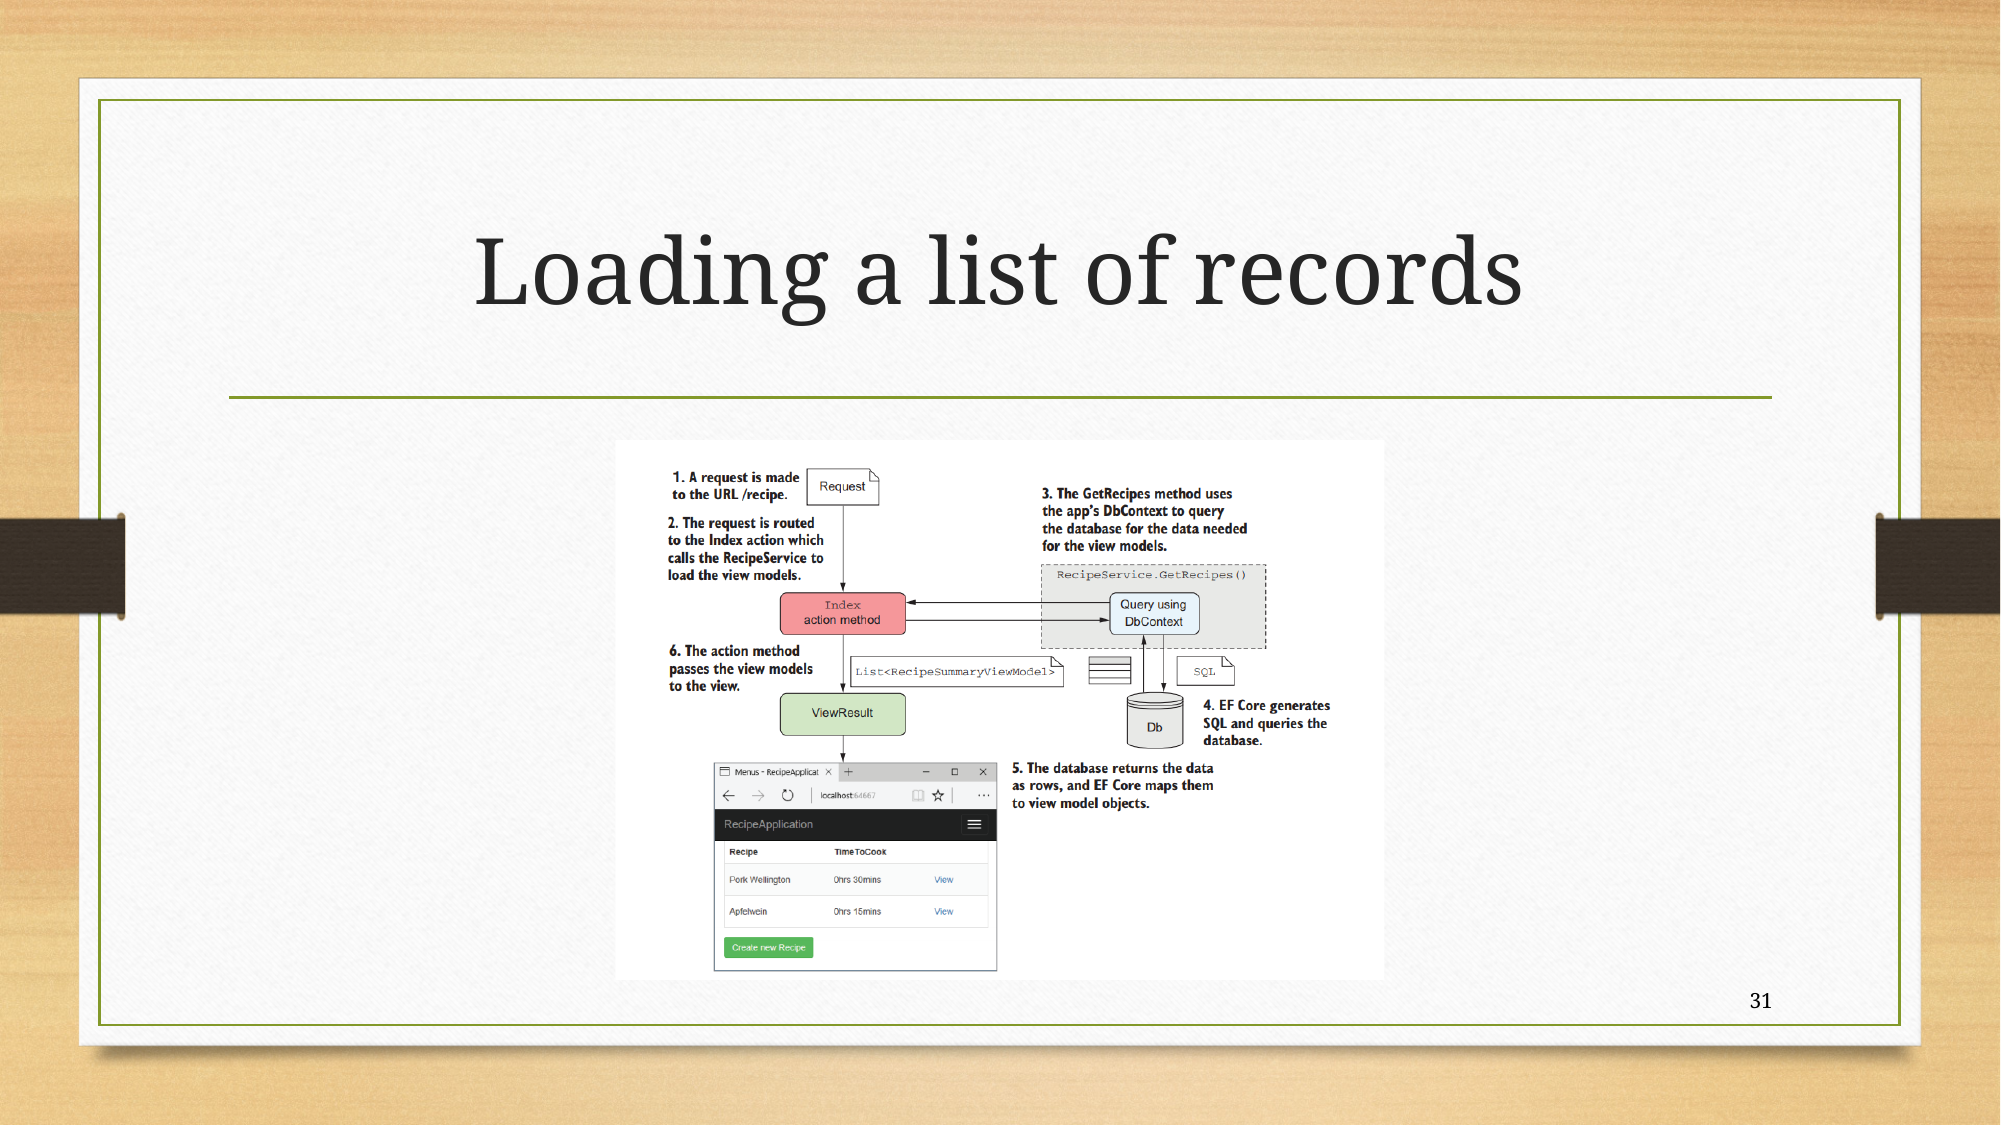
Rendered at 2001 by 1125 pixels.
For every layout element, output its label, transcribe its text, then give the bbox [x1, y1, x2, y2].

picture [0, 0, 2001, 1125]
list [615, 440, 1385, 980]
slide_number 31 [1698, 979, 1788, 1025]
title Loading a list of records [212, 161, 1788, 375]
